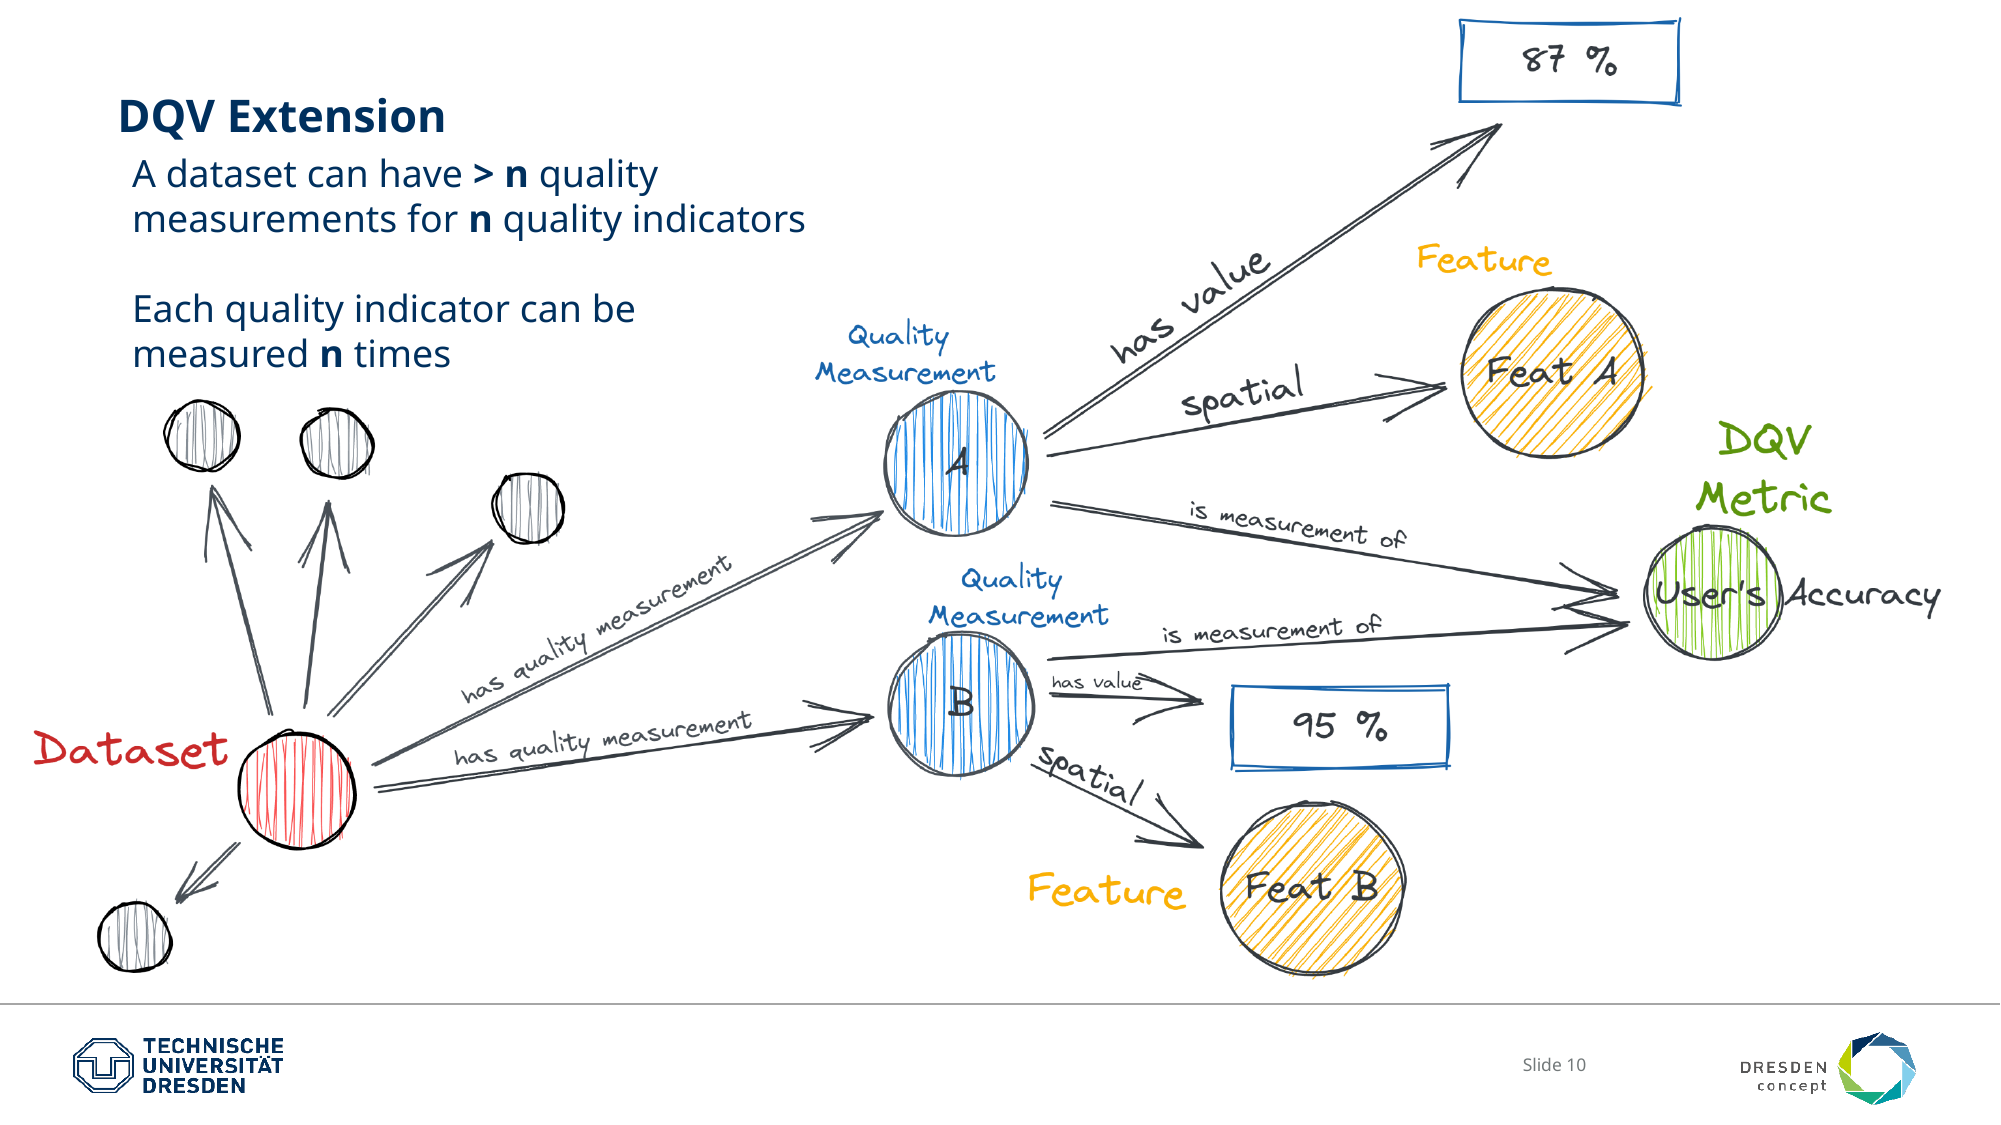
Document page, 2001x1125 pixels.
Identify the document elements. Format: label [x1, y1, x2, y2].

picture [1741, 1032, 1916, 1105]
picture [10, 0, 1963, 997]
picture [73, 1038, 283, 1093]
